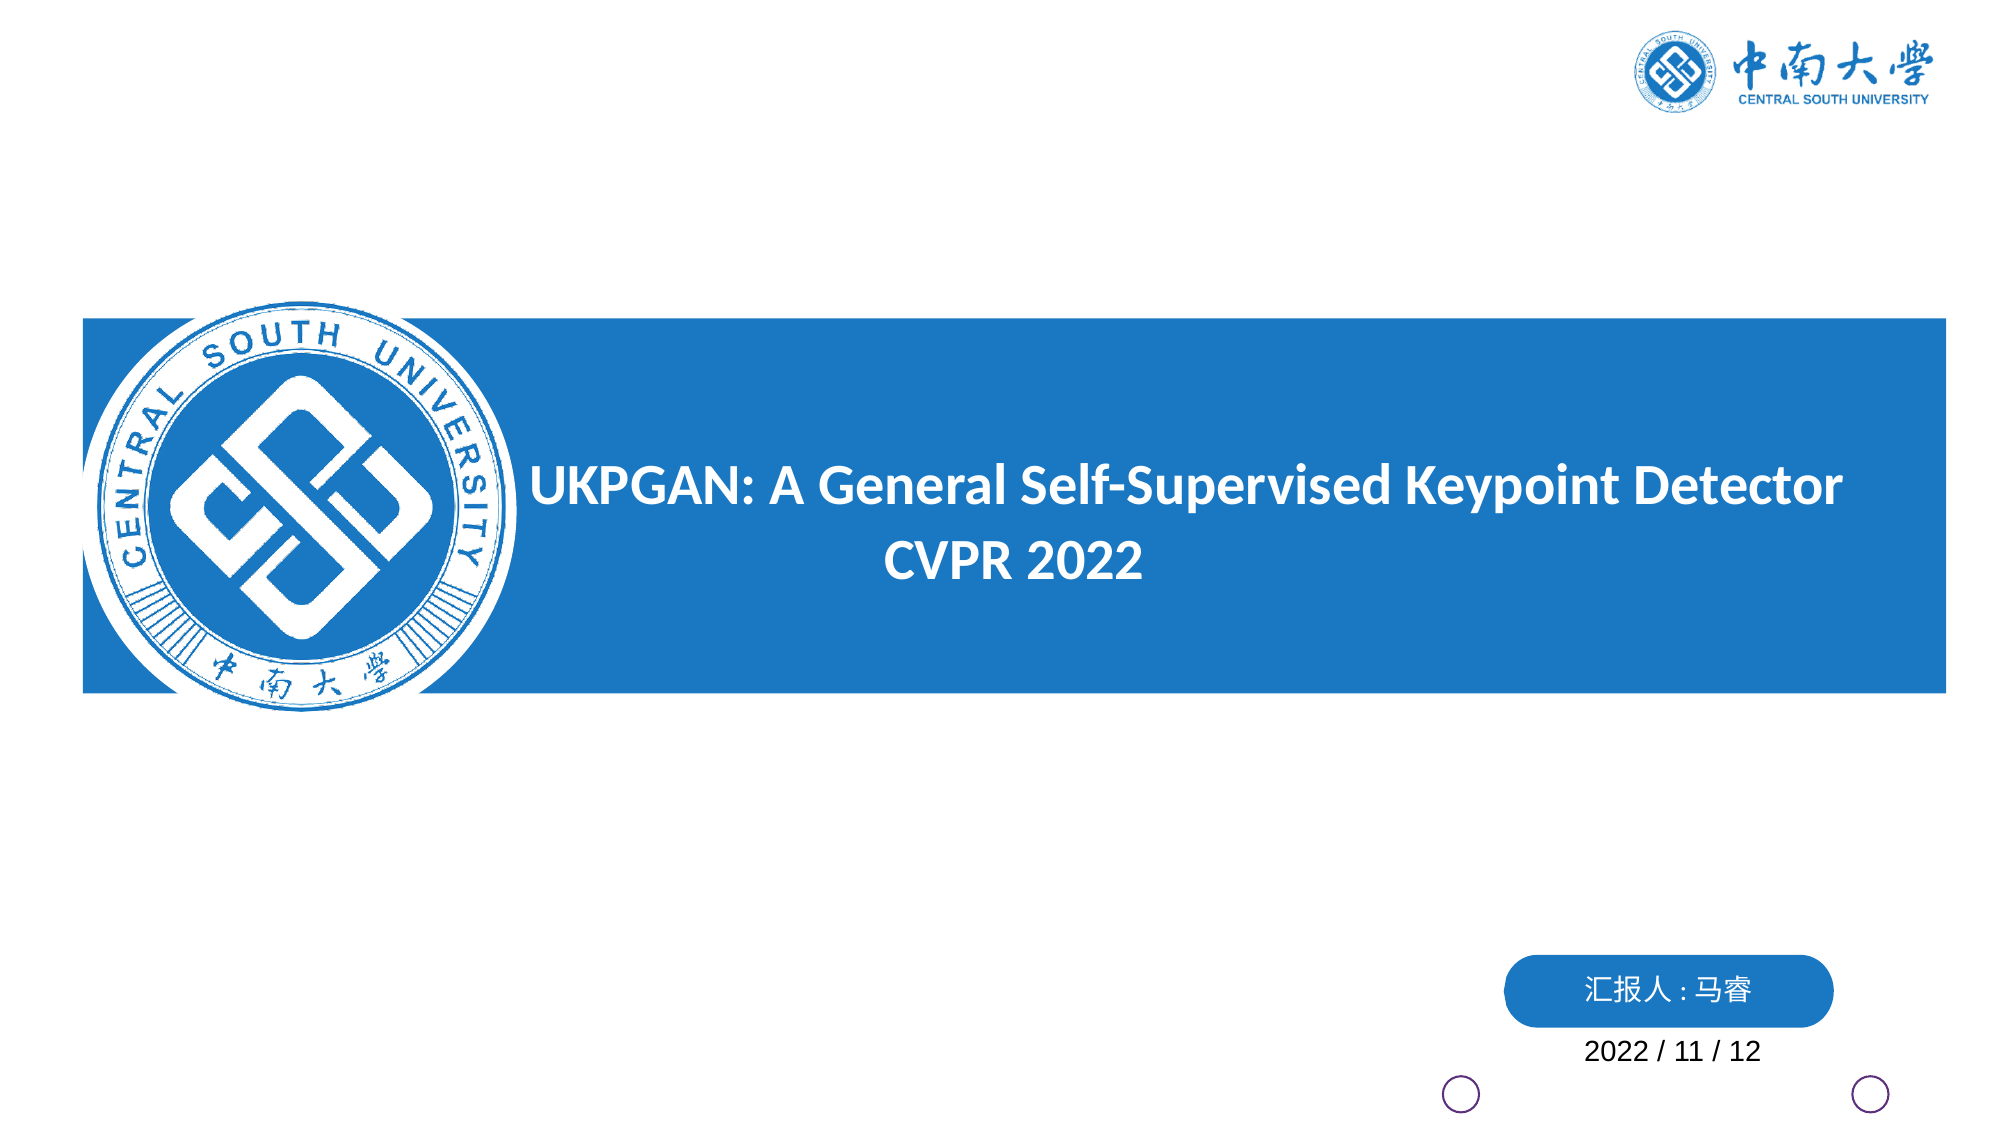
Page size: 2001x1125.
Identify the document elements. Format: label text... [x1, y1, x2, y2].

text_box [1420, 954, 1918, 1113]
picture [1623, 24, 1947, 120]
picture [40, 267, 556, 745]
text_box UKPGAN: A General Self-Supervised Keypoint Detector CVPR 2022 [556, 317, 1947, 694]
